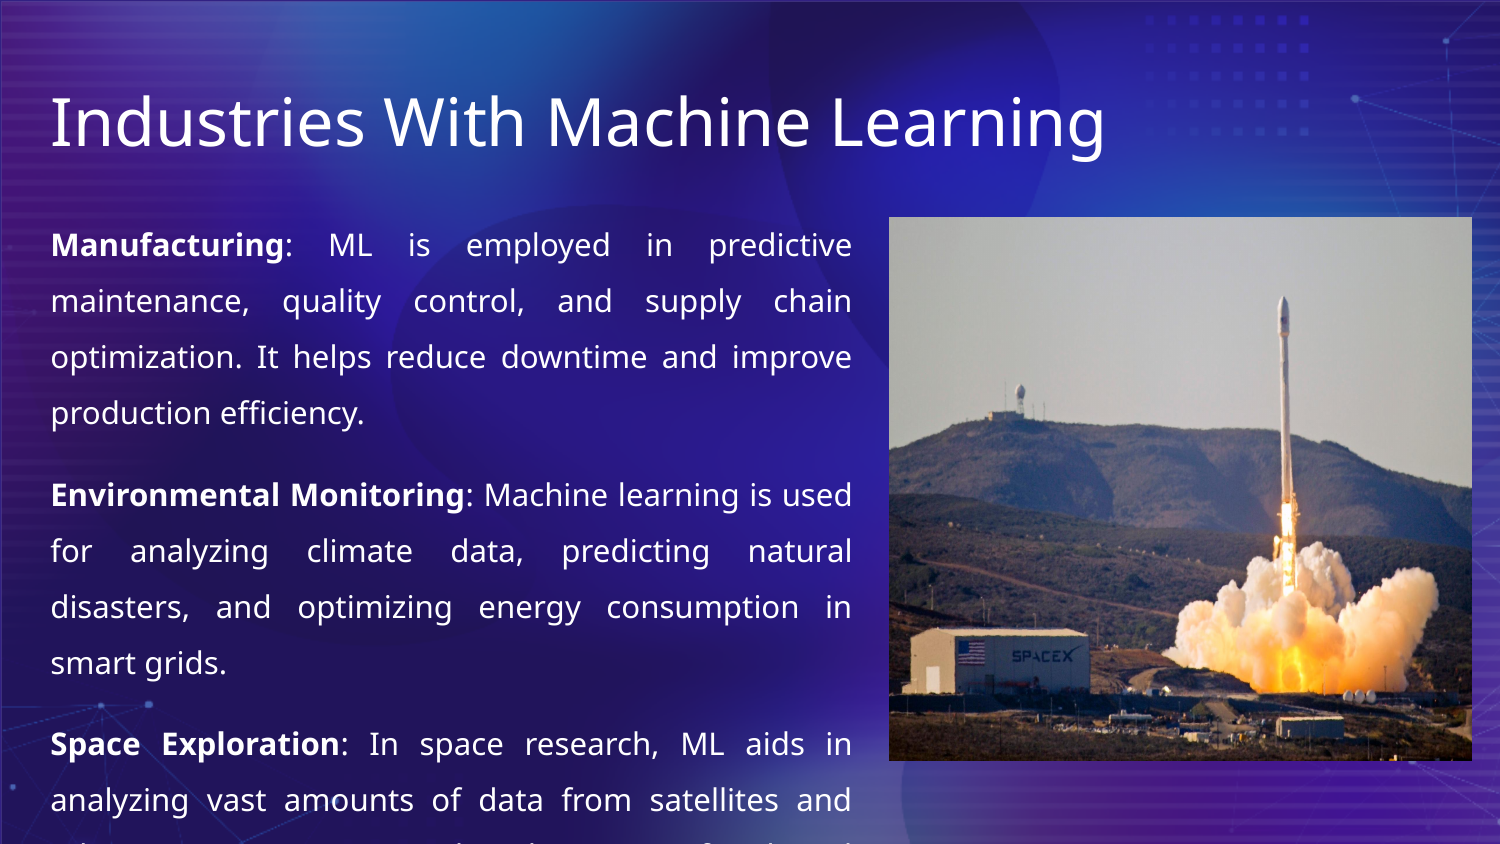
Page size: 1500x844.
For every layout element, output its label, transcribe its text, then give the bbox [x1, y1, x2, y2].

picture [889, 217, 1472, 761]
text_box Industries With Machine Learning [35, 64, 1220, 163]
text_box Manufacturing: ML is employed in predictive maintenance, quality control, and supply chain optimization. It helps reduce downtime and improve production efficiency. Environmental Monitoring: Machine learning is used for analyzing climate data, predicting natural disasters, and optimizing energy consumption in smart grids. Space Exploration: In space research, ML aids in analyzing vast amounts of data from satellites and telescopes, assisting in the discovery of celestial objects and patterns. [35, 191, 869, 809]
